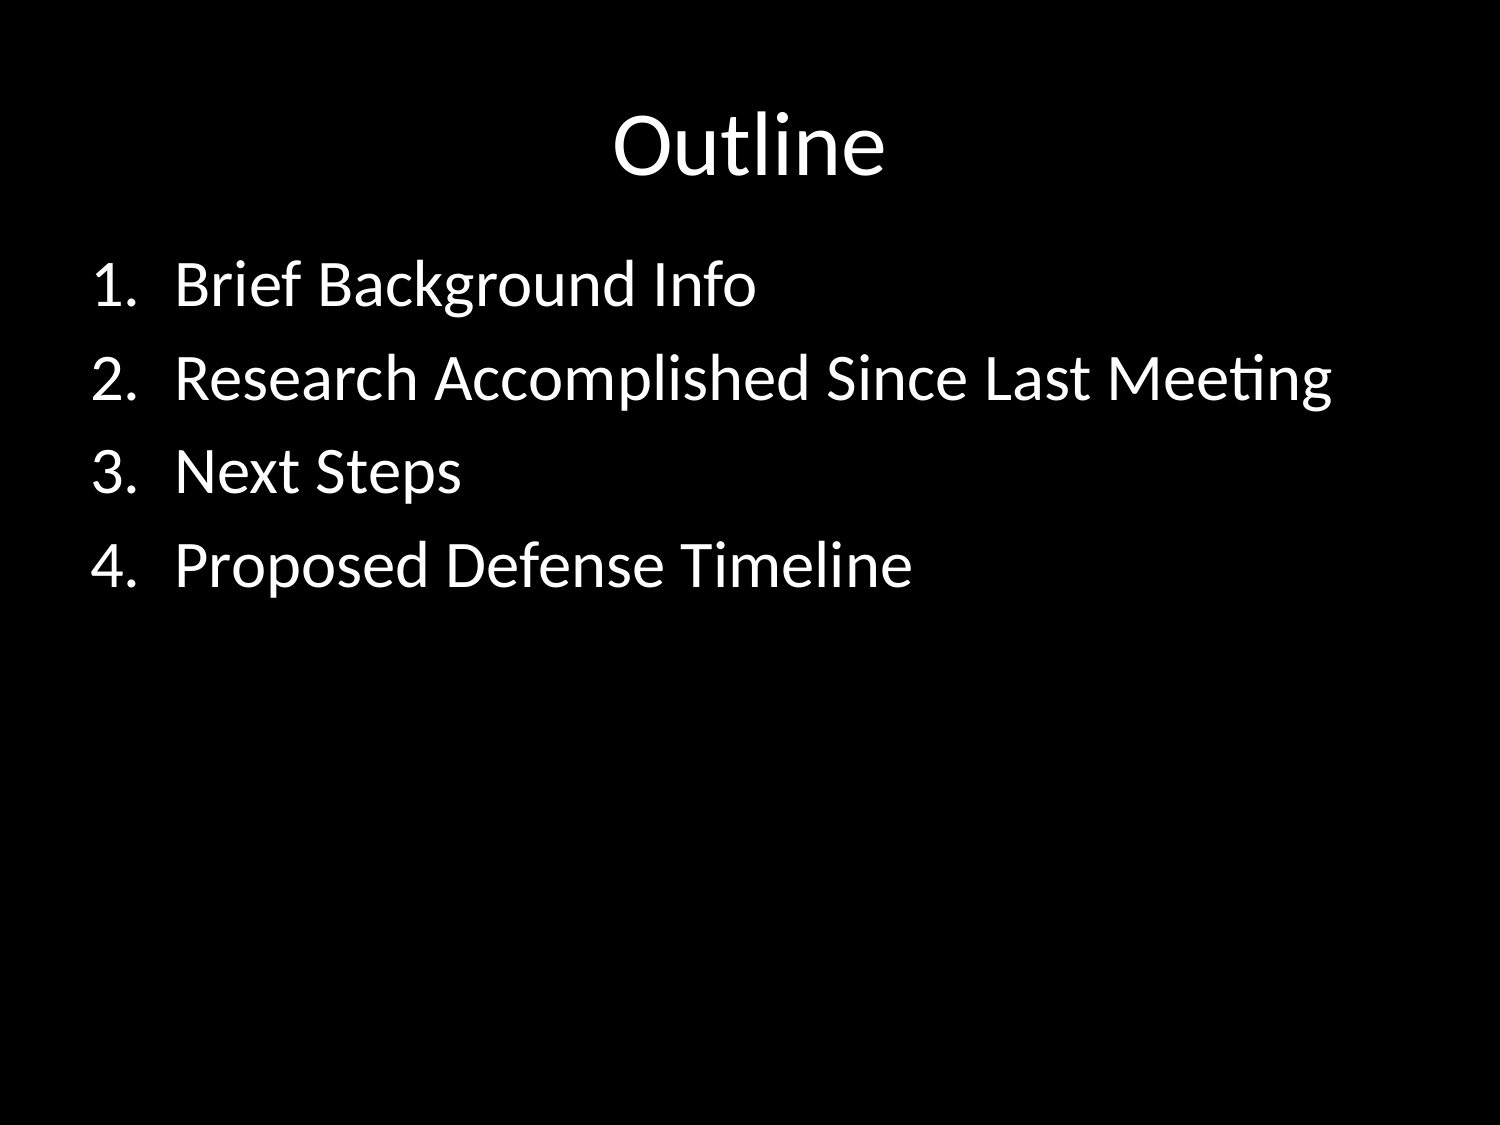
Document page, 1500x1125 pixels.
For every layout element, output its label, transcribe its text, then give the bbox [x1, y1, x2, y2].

list Brief Background Info Research Accomplished Since Last Meeting Next Steps Proposed Defense Timeline [75, 232, 1425, 1047]
title Outline [75, 45, 1425, 232]
